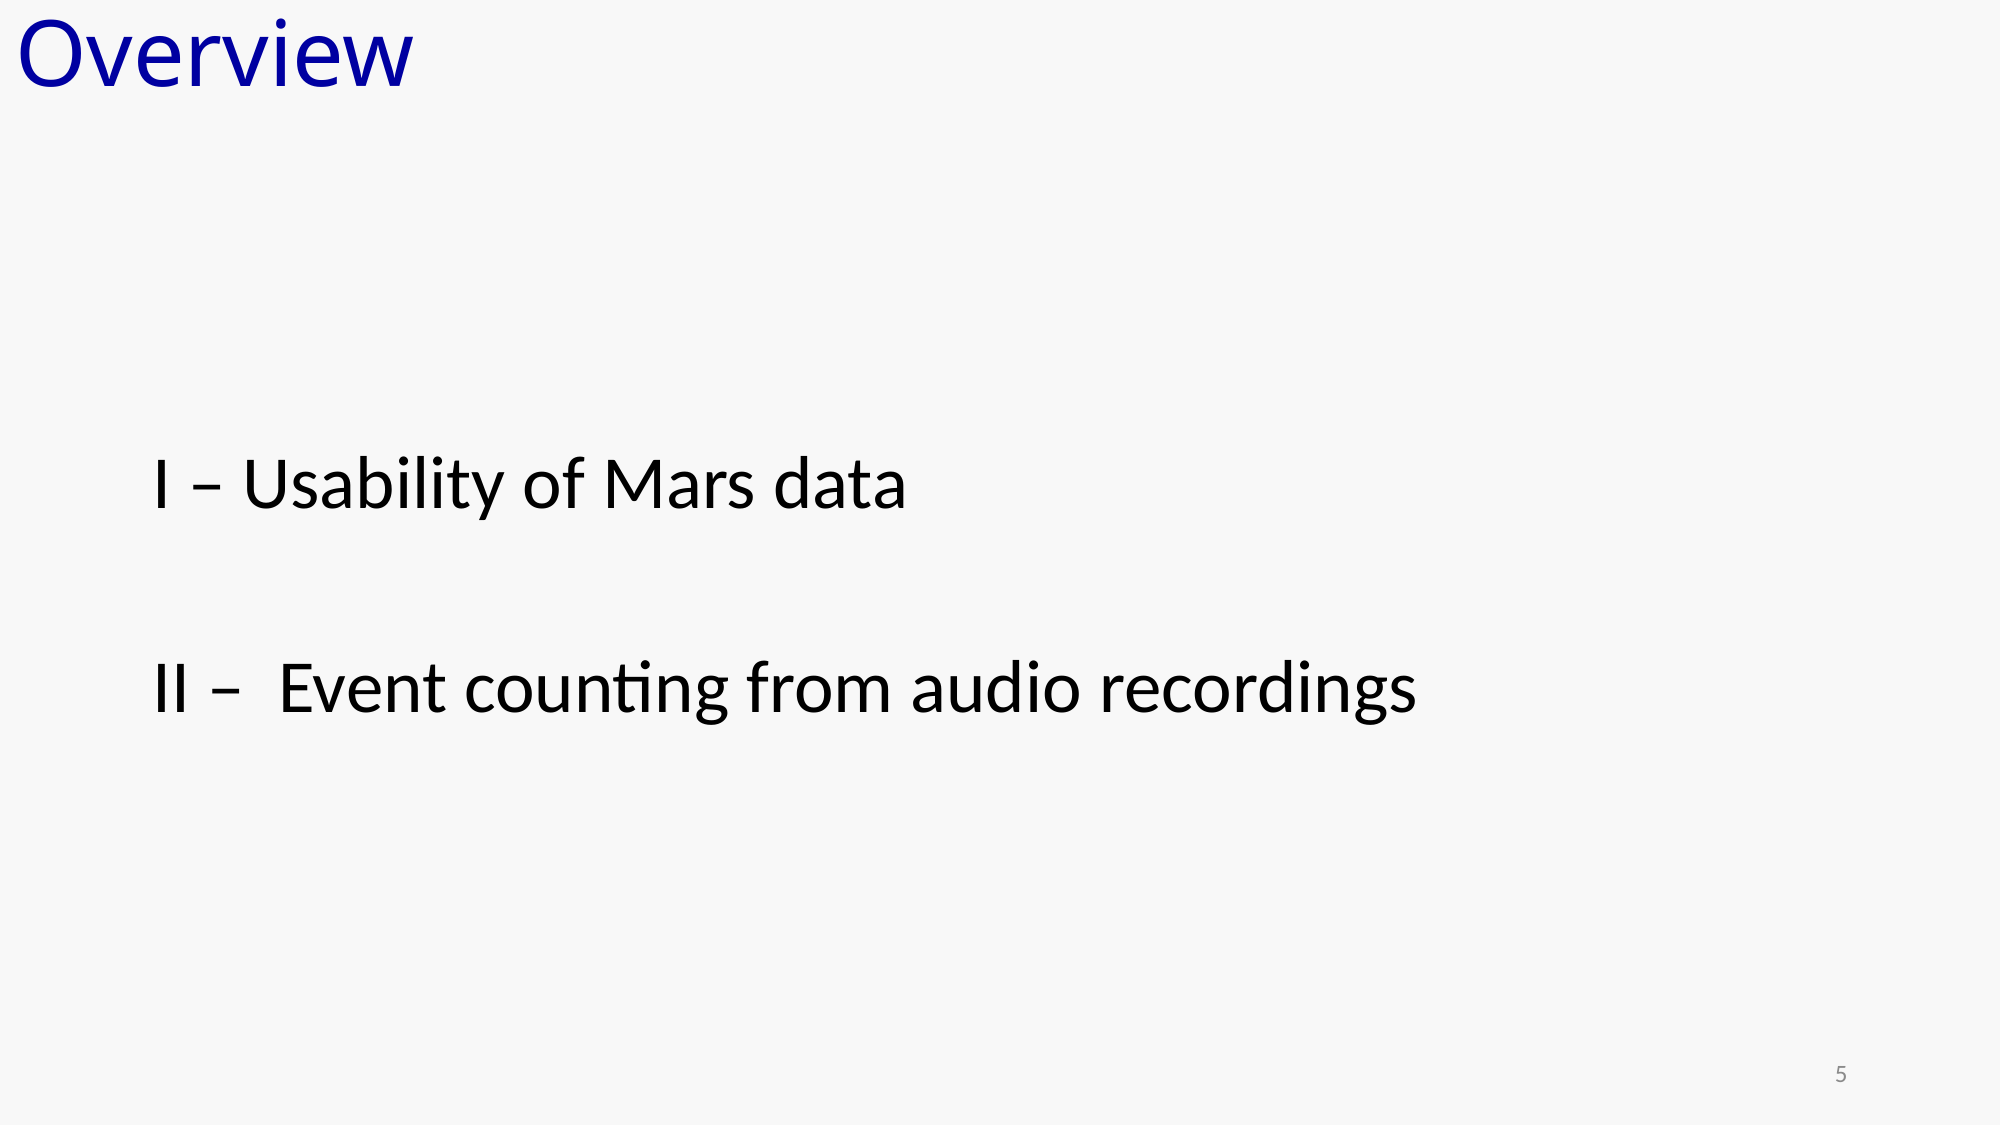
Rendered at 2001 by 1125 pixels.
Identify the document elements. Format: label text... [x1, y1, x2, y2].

slide_number 5 [1412, 1042, 1863, 1103]
list I – Usability of Mars data II – Event counting from audio recordings [137, 229, 1863, 944]
text_box Overview [0, 0, 1725, 218]
